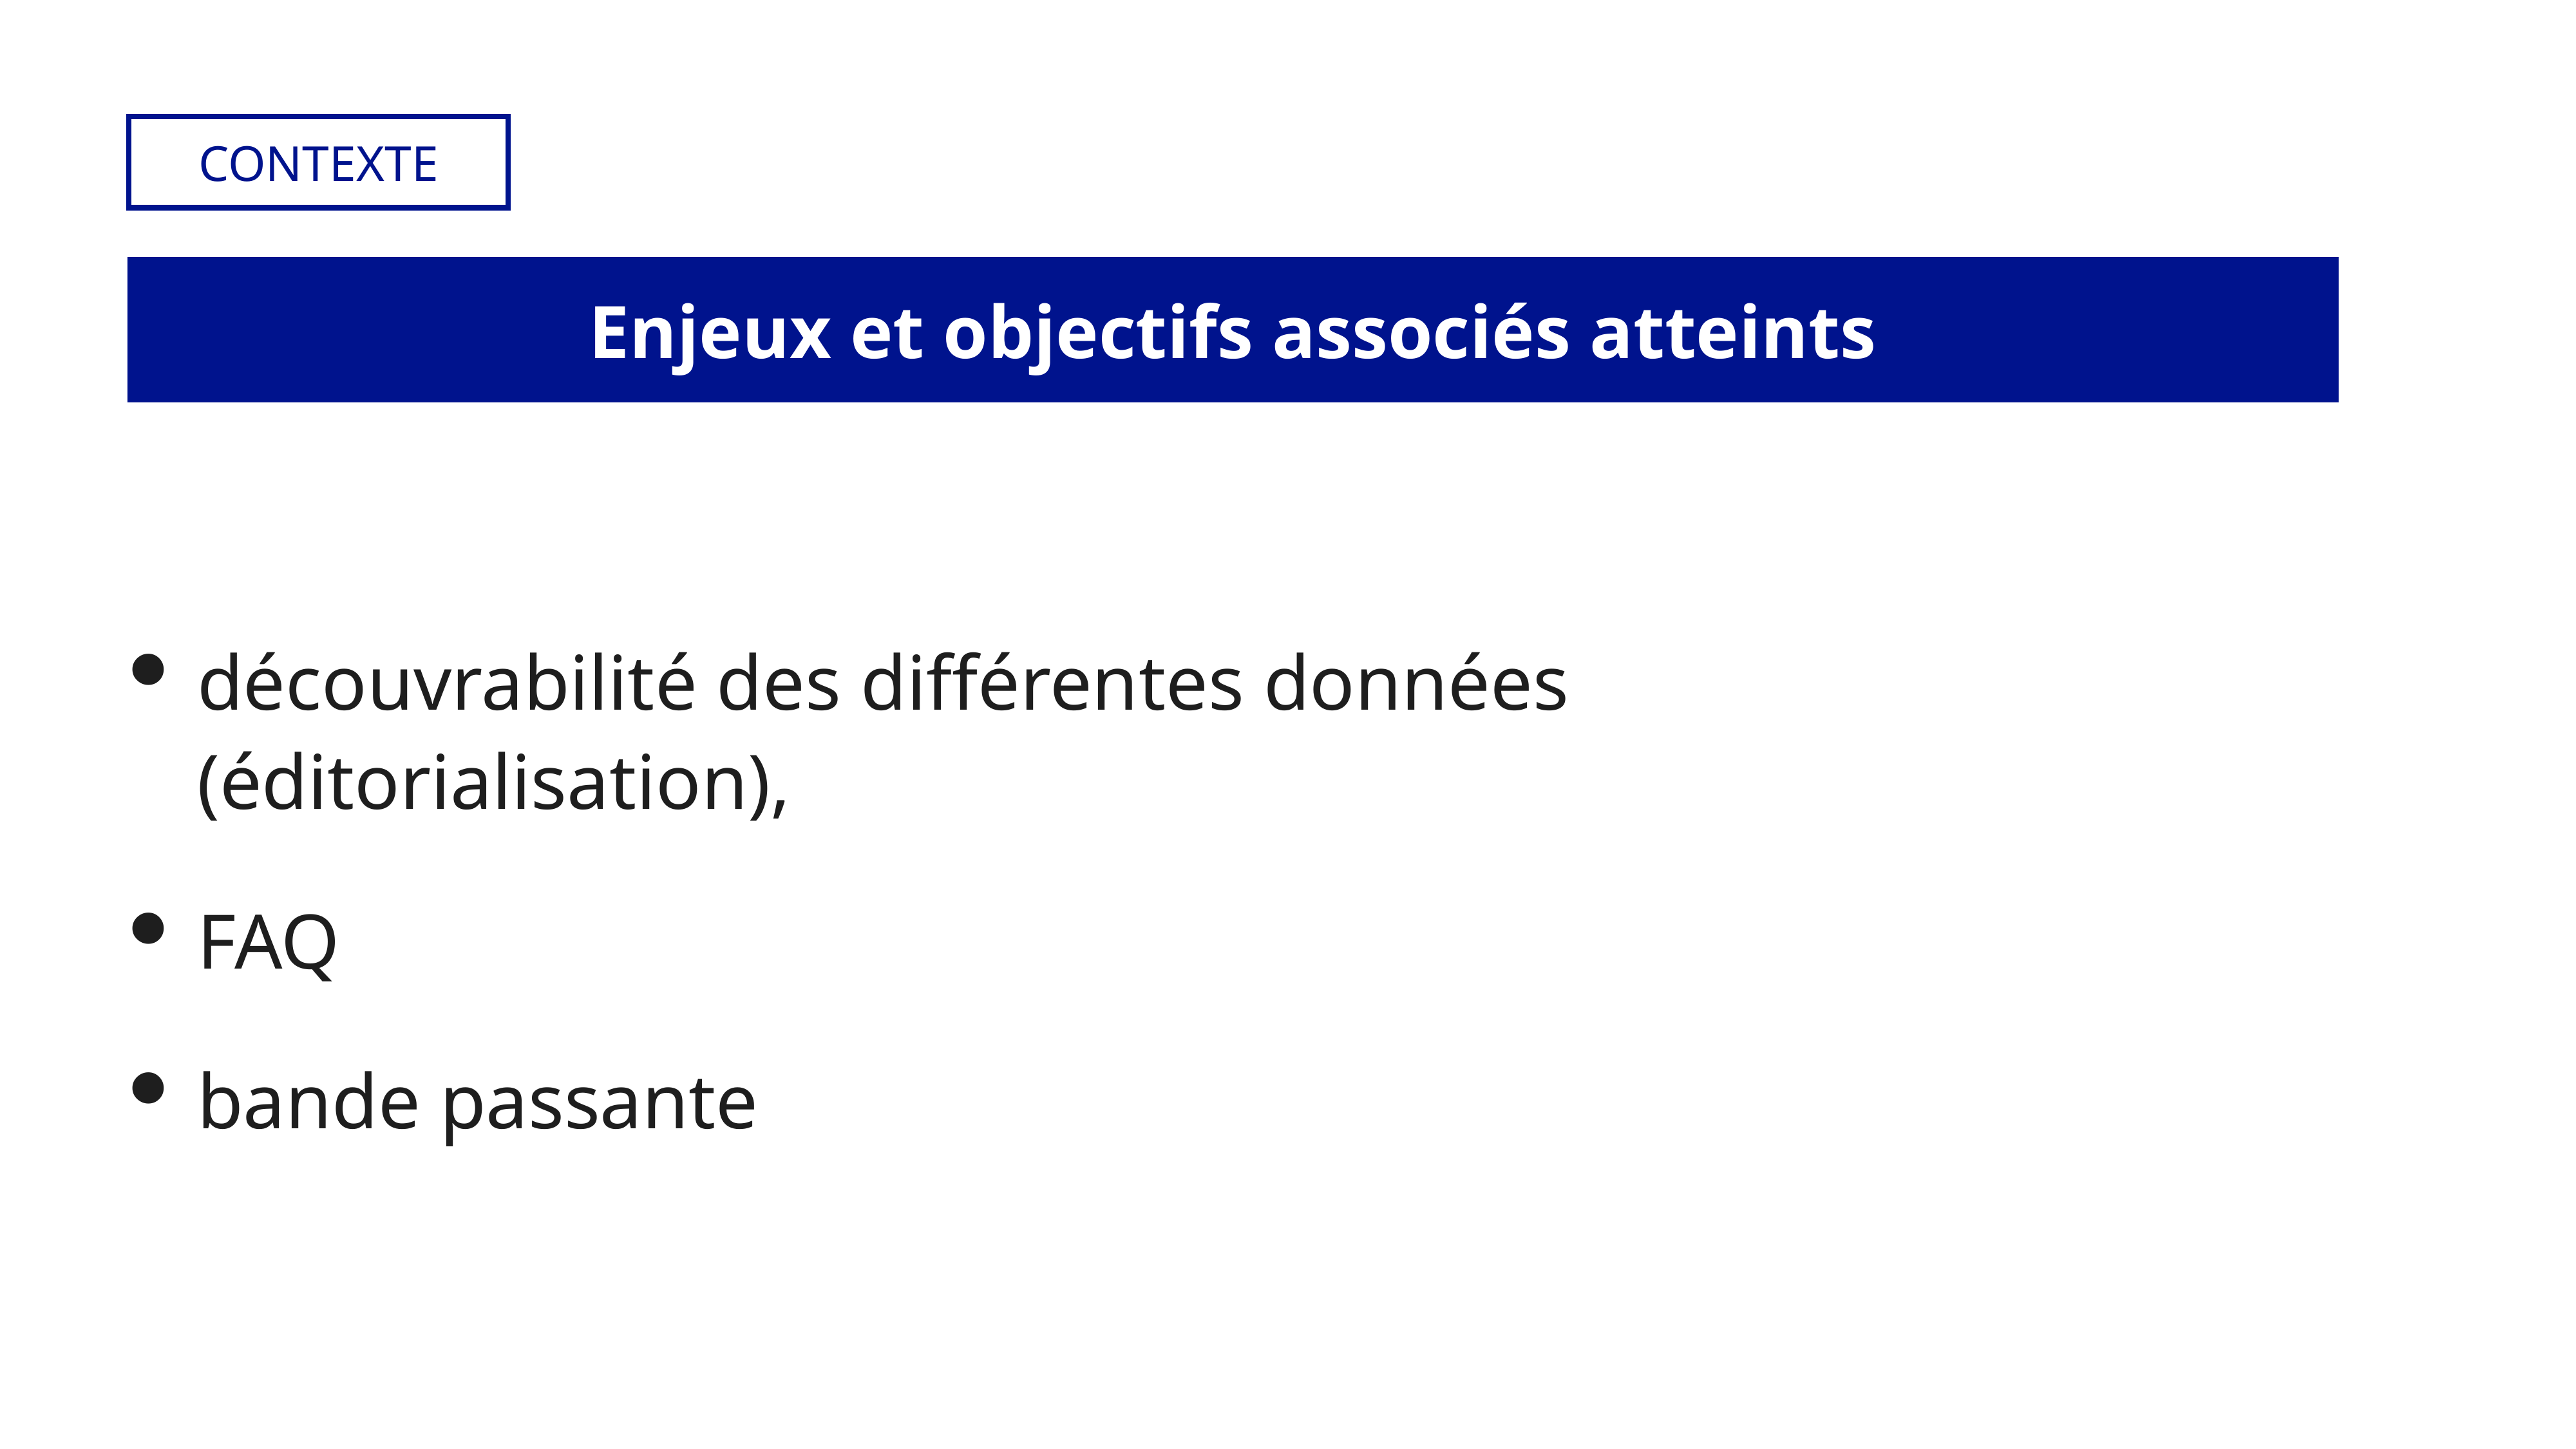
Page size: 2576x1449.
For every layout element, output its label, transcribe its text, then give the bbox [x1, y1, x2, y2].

text_box découvrabilité des différentes données (éditorialisation), FAQ bande passante [127, 448, 2149, 1321]
list Enjeux et objectifs associés atteints [127, 257, 2339, 402]
text_box CONTEXTE [129, 117, 509, 208]
